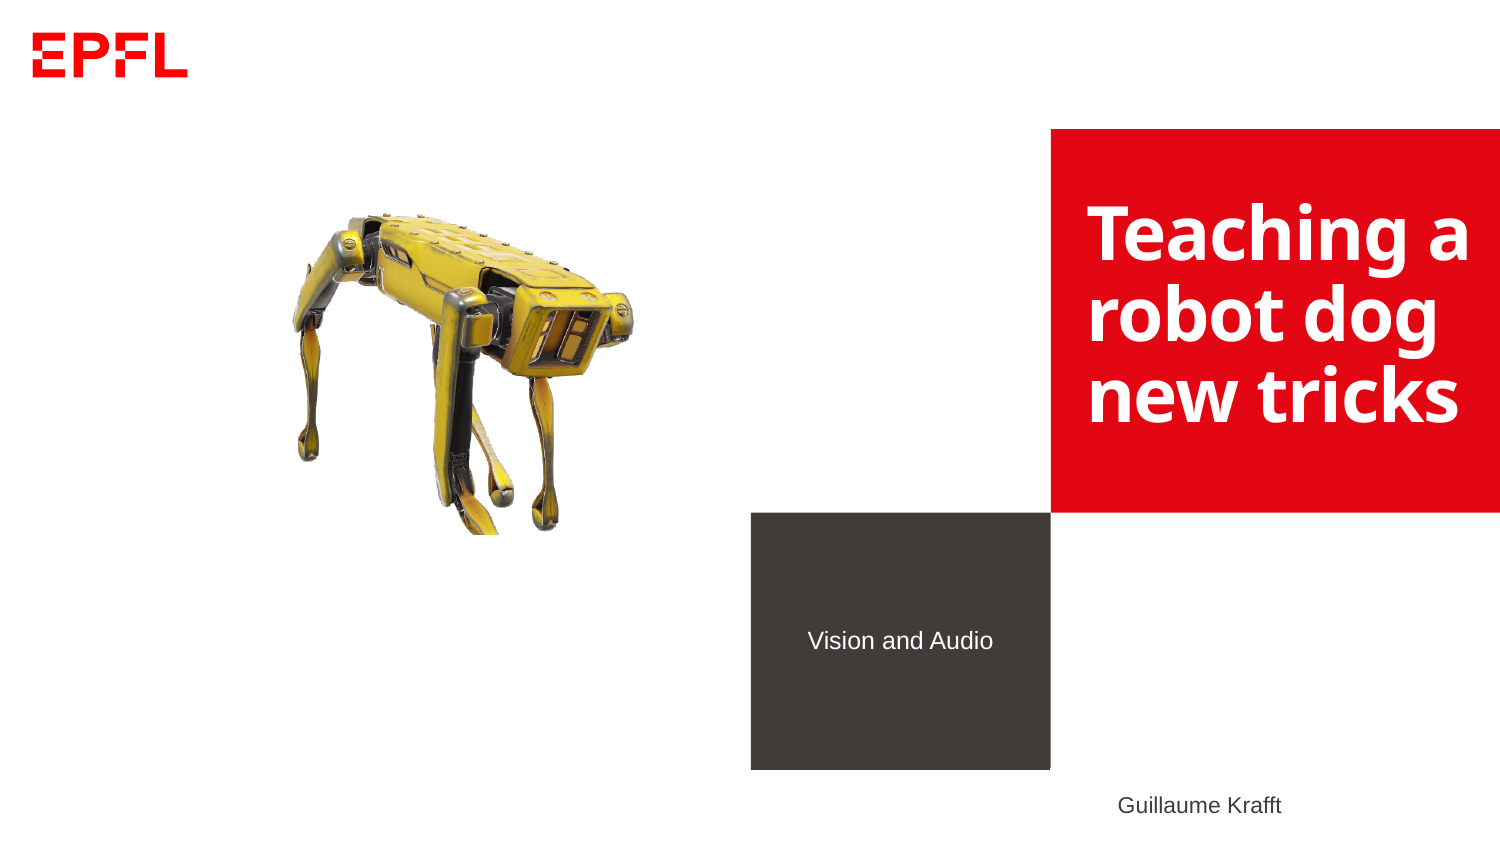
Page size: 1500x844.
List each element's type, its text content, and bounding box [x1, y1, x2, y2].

list Guillaume Krafft [1050, 768, 1350, 844]
picture [13, 13, 207, 97]
title Teaching a robot dog new tricks [1050, 129, 1500, 513]
picture [283, 0, 705, 535]
subtitle Vision and Audio [750, 512, 1051, 770]
